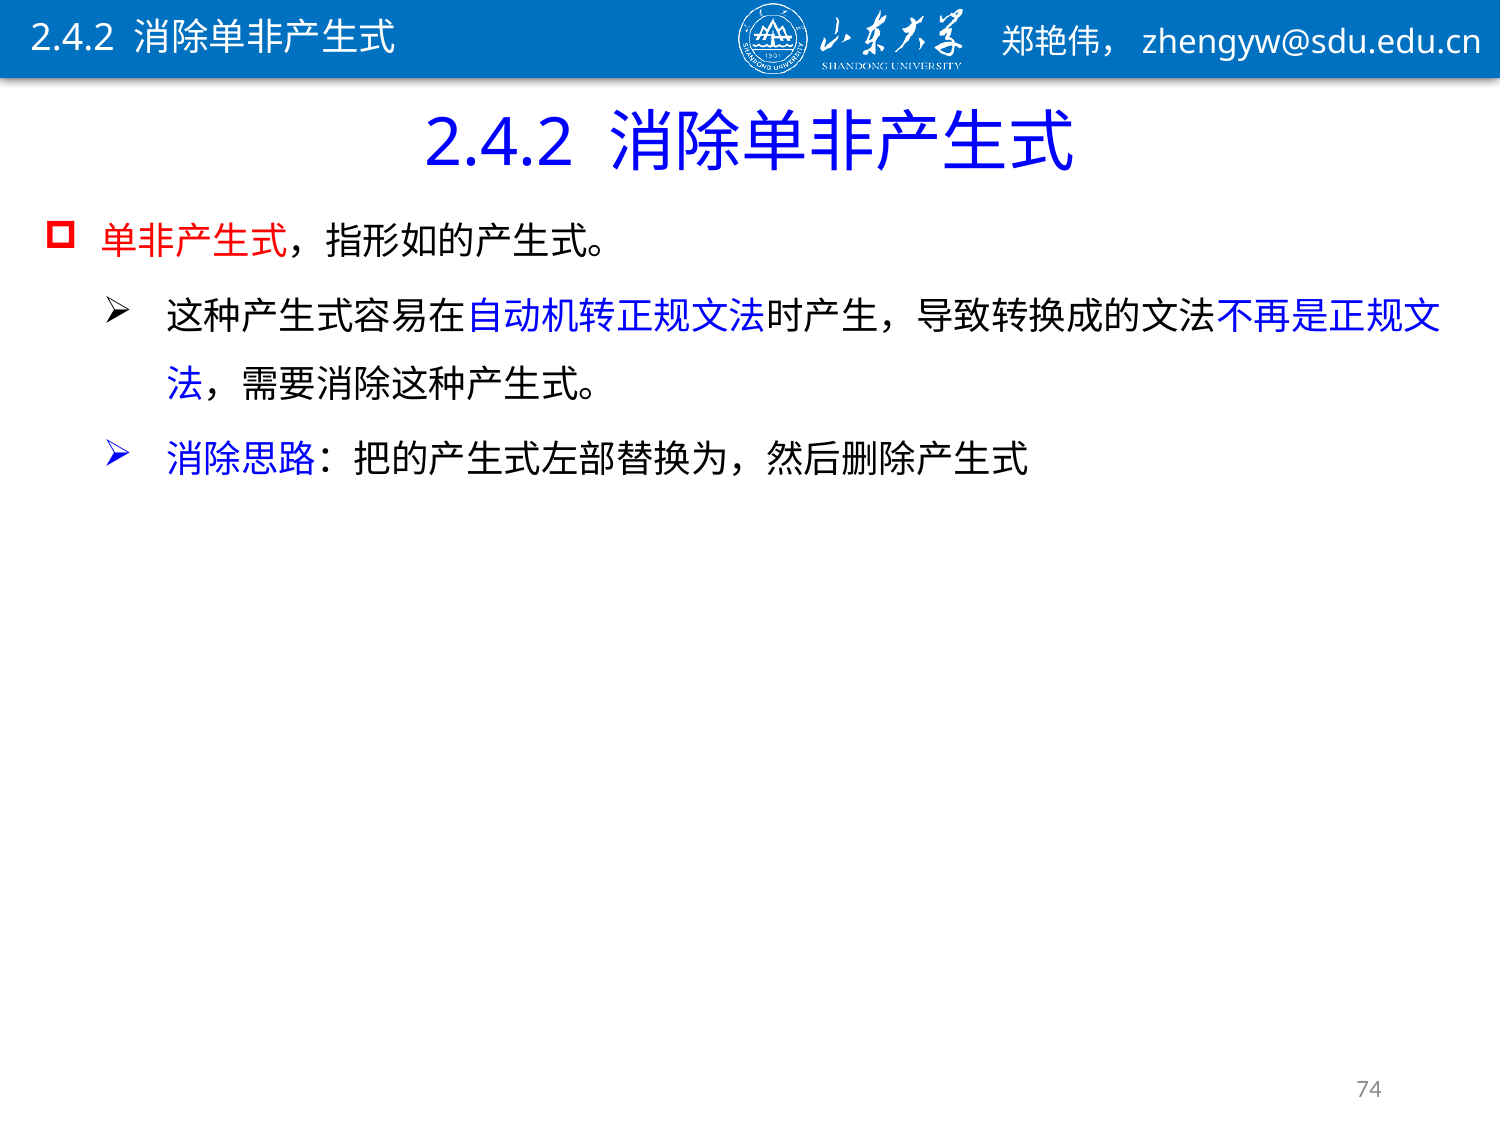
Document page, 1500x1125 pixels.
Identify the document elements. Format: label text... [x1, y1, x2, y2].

slide_number 74 [1059, 1057, 1397, 1118]
text_box 2.4.2 消除单非产生式 [15, 5, 411, 66]
text_box 2.4.2 消除单非产生式 [0, 91, 1500, 187]
picture [738, 3, 963, 74]
